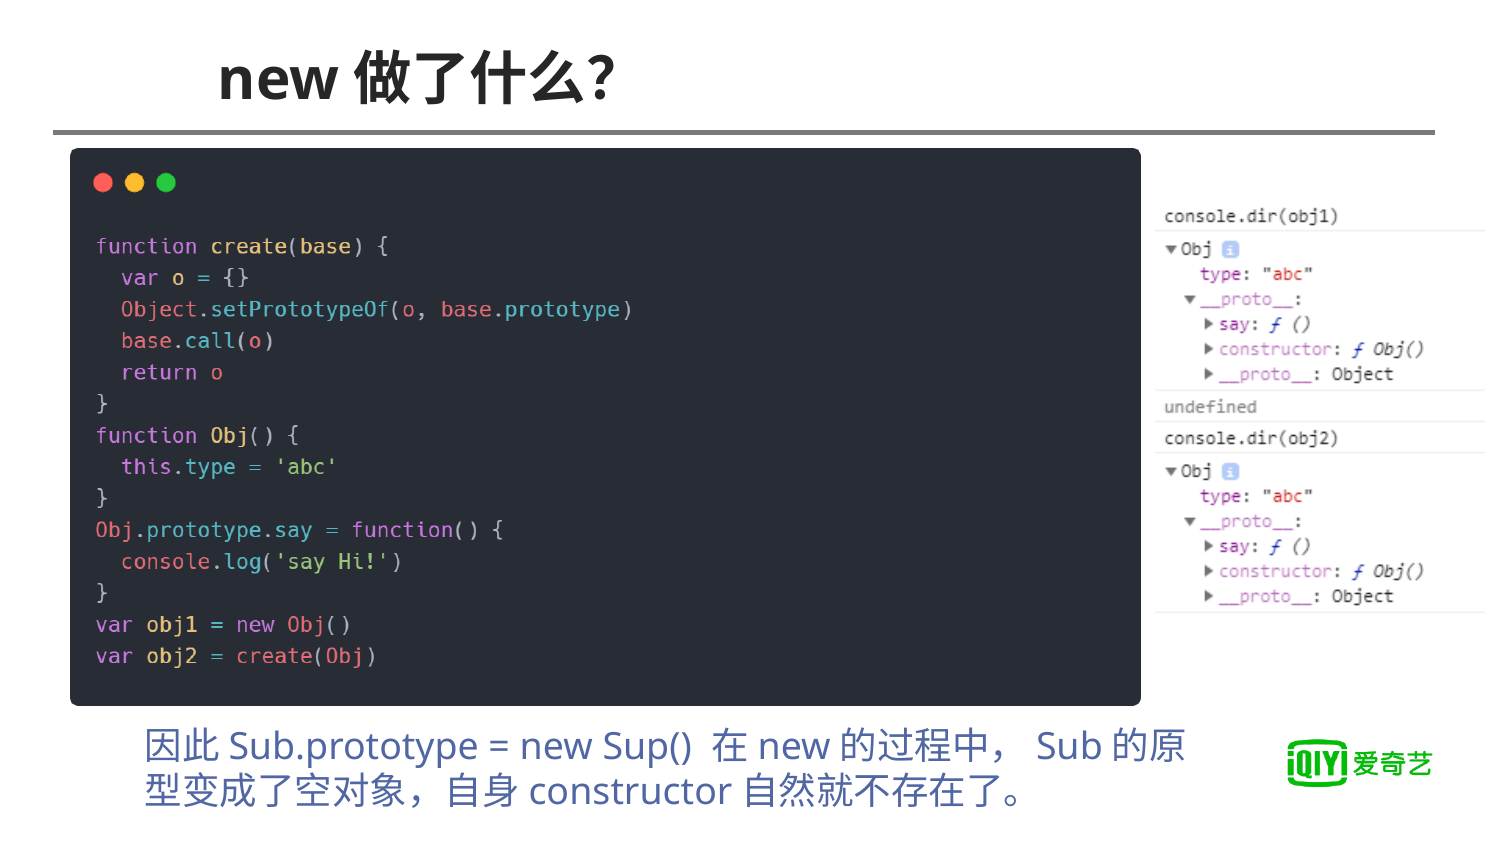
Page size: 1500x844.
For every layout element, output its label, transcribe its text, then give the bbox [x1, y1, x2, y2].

title new做了什么？ [53, 33, 1436, 115]
picture [1269, 728, 1447, 800]
picture [5, 101, 1485, 752]
text_box 因此Sub.prototype = new Sup() 在new的过程中，Sub的原型变成了空对象，自身constructor自然就不存在了。 [129, 759, 1205, 820]
